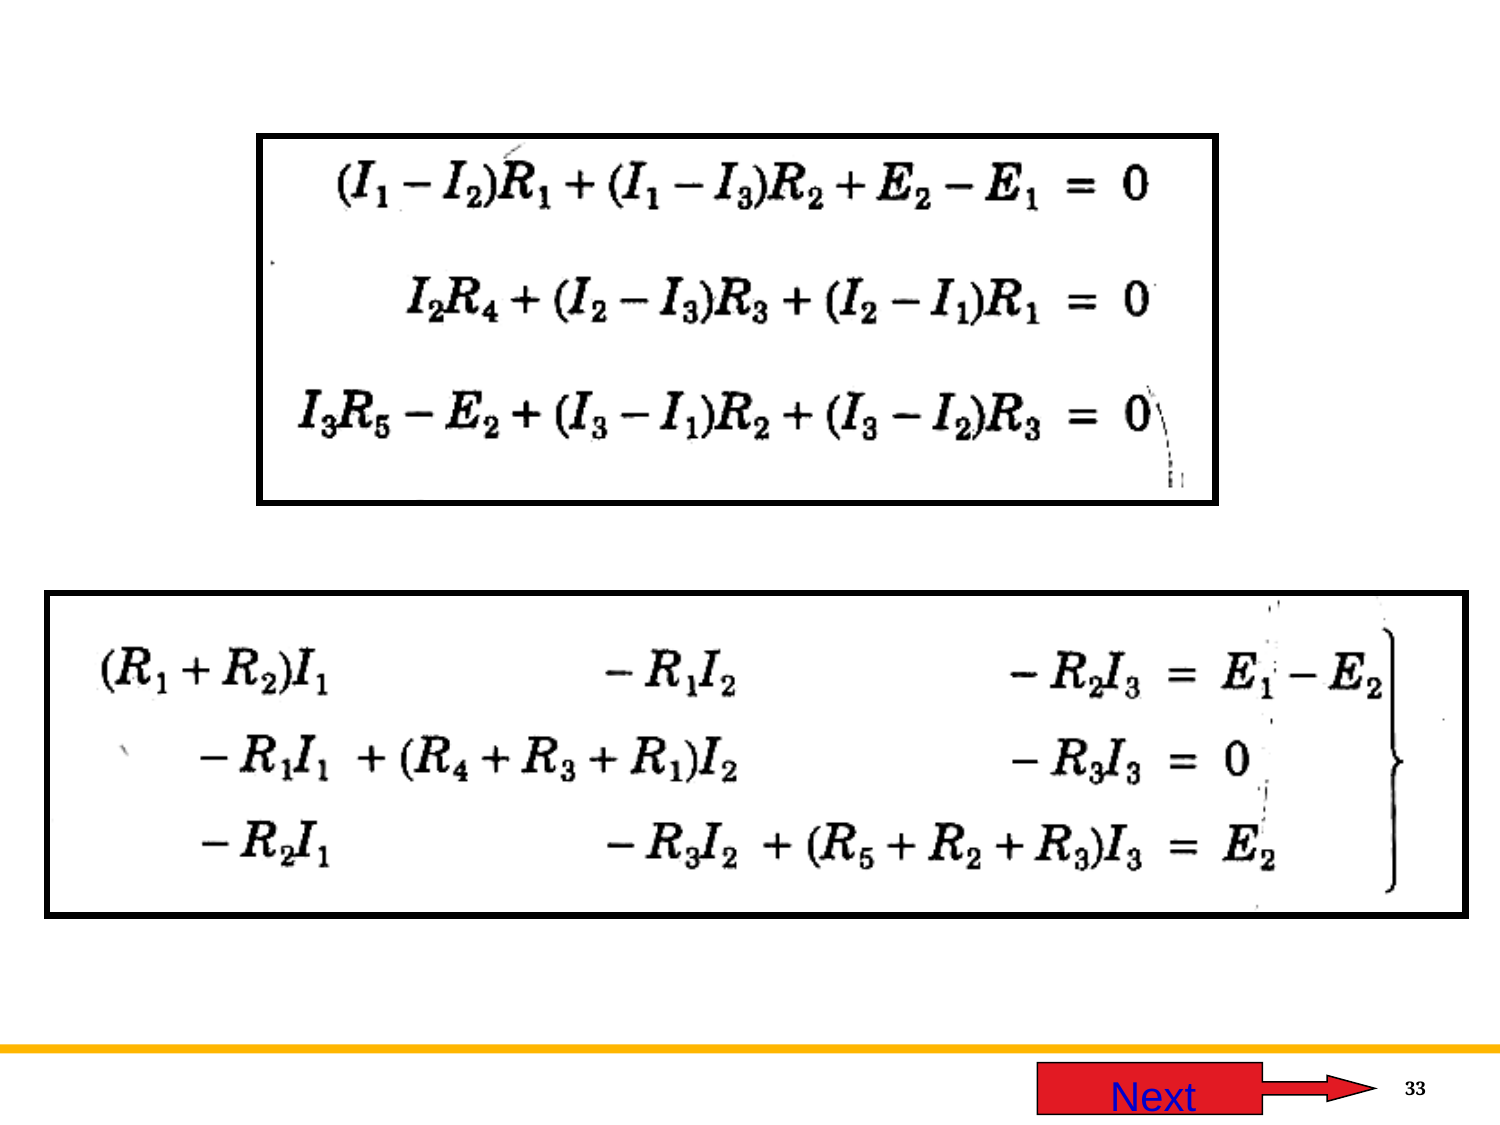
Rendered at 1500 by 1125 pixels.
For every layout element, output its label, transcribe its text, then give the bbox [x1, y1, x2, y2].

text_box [1037, 1062, 1375, 1125]
picture [49, 596, 1463, 913]
slide_number 33 [1375, 1071, 1442, 1109]
picture [262, 138, 1213, 500]
